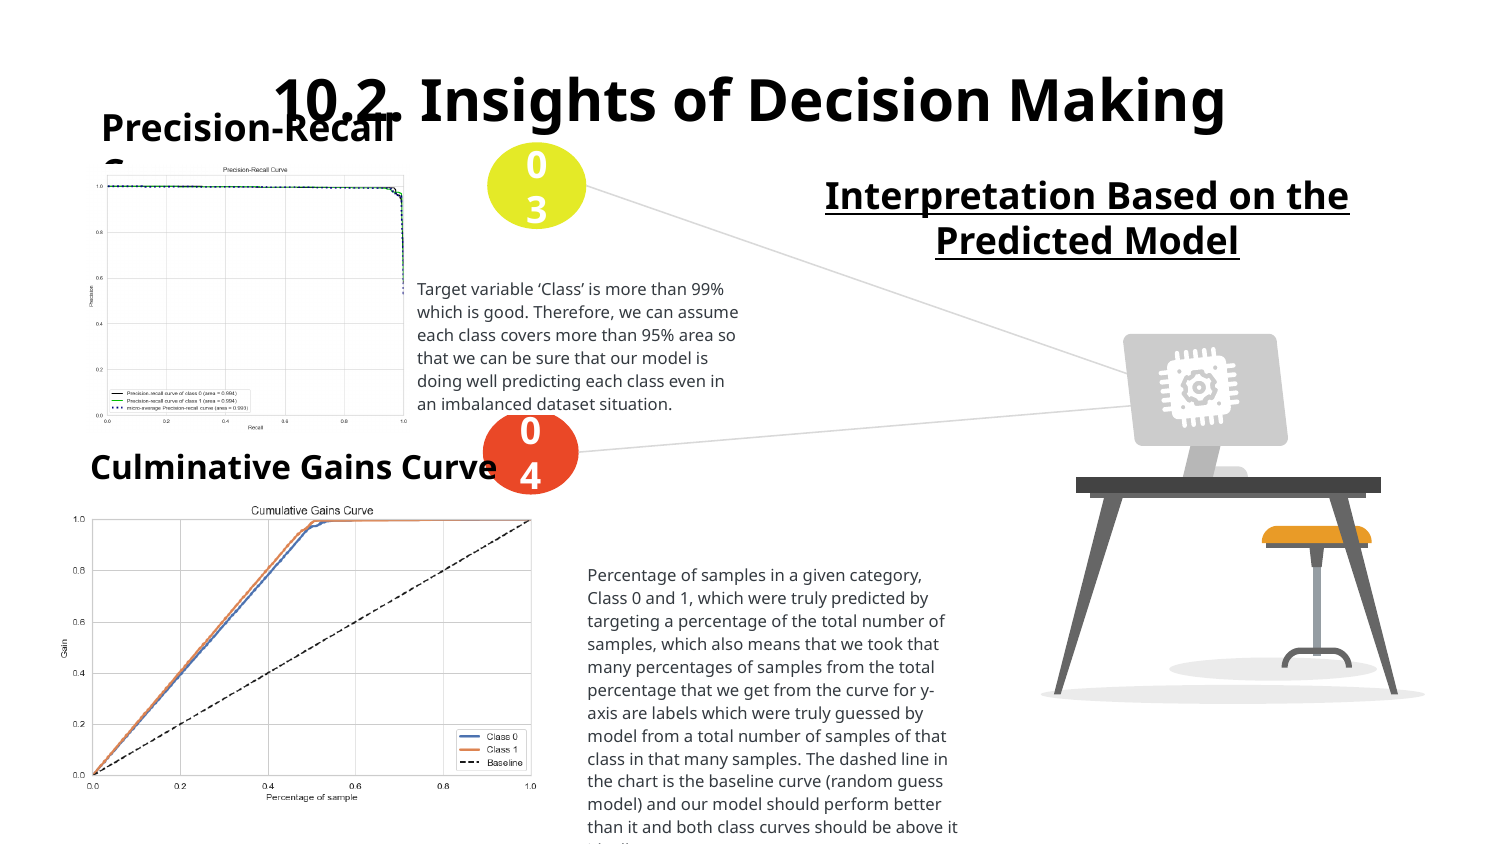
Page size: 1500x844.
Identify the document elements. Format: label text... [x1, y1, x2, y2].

picture [55, 500, 542, 808]
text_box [1040, 333, 1426, 705]
picture [86, 164, 411, 433]
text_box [586, 185, 1194, 397]
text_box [85, 128, 587, 230]
text_box Interpretation Based on the Predicted Model [749, 173, 1425, 261]
text_box Percentage of samples in a given category, Class 0 and 1, which were truly predicted by targeting a percentage of the total number of samples, which also means that we took that many percentages of samples from the total percentage that we get from the curve for y-axis are labels which were truly guessed by model from a total number of samples of that class in that many samples. The dashed line in the chart is the baseline curve (random guess model) and our model should perform better than it and both class curves should be above it ideally. [572, 547, 978, 844]
title 10.2. Insights of Decision Making [75, 67, 1425, 129]
text_box Target variable ‘Class’ is more than 99% which is good. Therefore, we can assume each class covers more than 95% area so that we can be sure that our model is doing well predicting each class even in an imbalanced dataset situation. [415, 260, 581, 390]
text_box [578, 403, 1035, 453]
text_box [1159, 348, 1238, 427]
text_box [74, 409, 579, 495]
